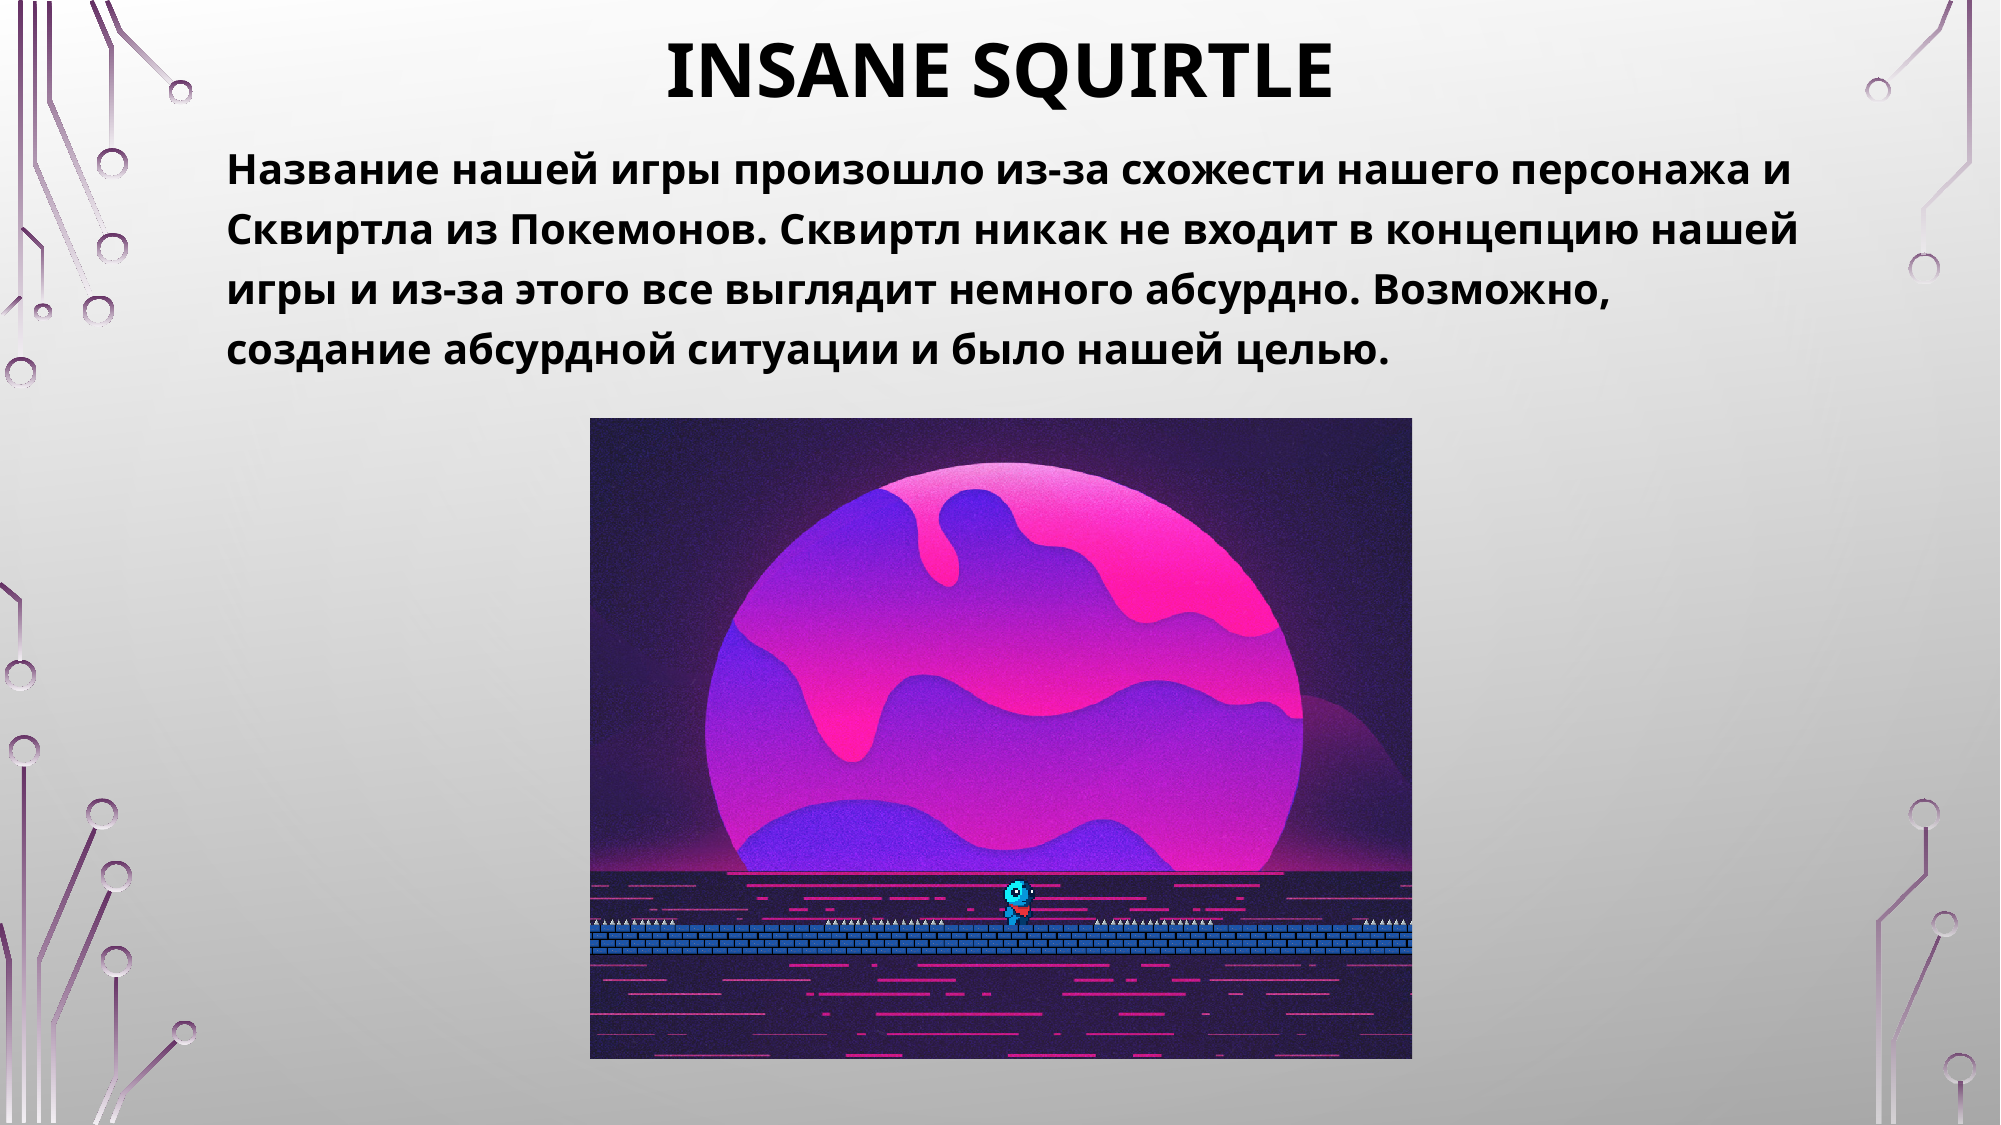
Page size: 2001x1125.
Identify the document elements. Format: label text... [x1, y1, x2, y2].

picture [589, 418, 1413, 1059]
list Название нашей игры произошло из-за схожести нашего персонажа и Сквиртла из Покемонов. Сквиртл никак не входит в концепцию нашей игры и из-за этого все выглядит немного абсурдно. Возможно, создание абсурдной ситуации и было нашей целью. [211, 125, 1837, 412]
title Insane Squirtle [607, 29, 1396, 125]
